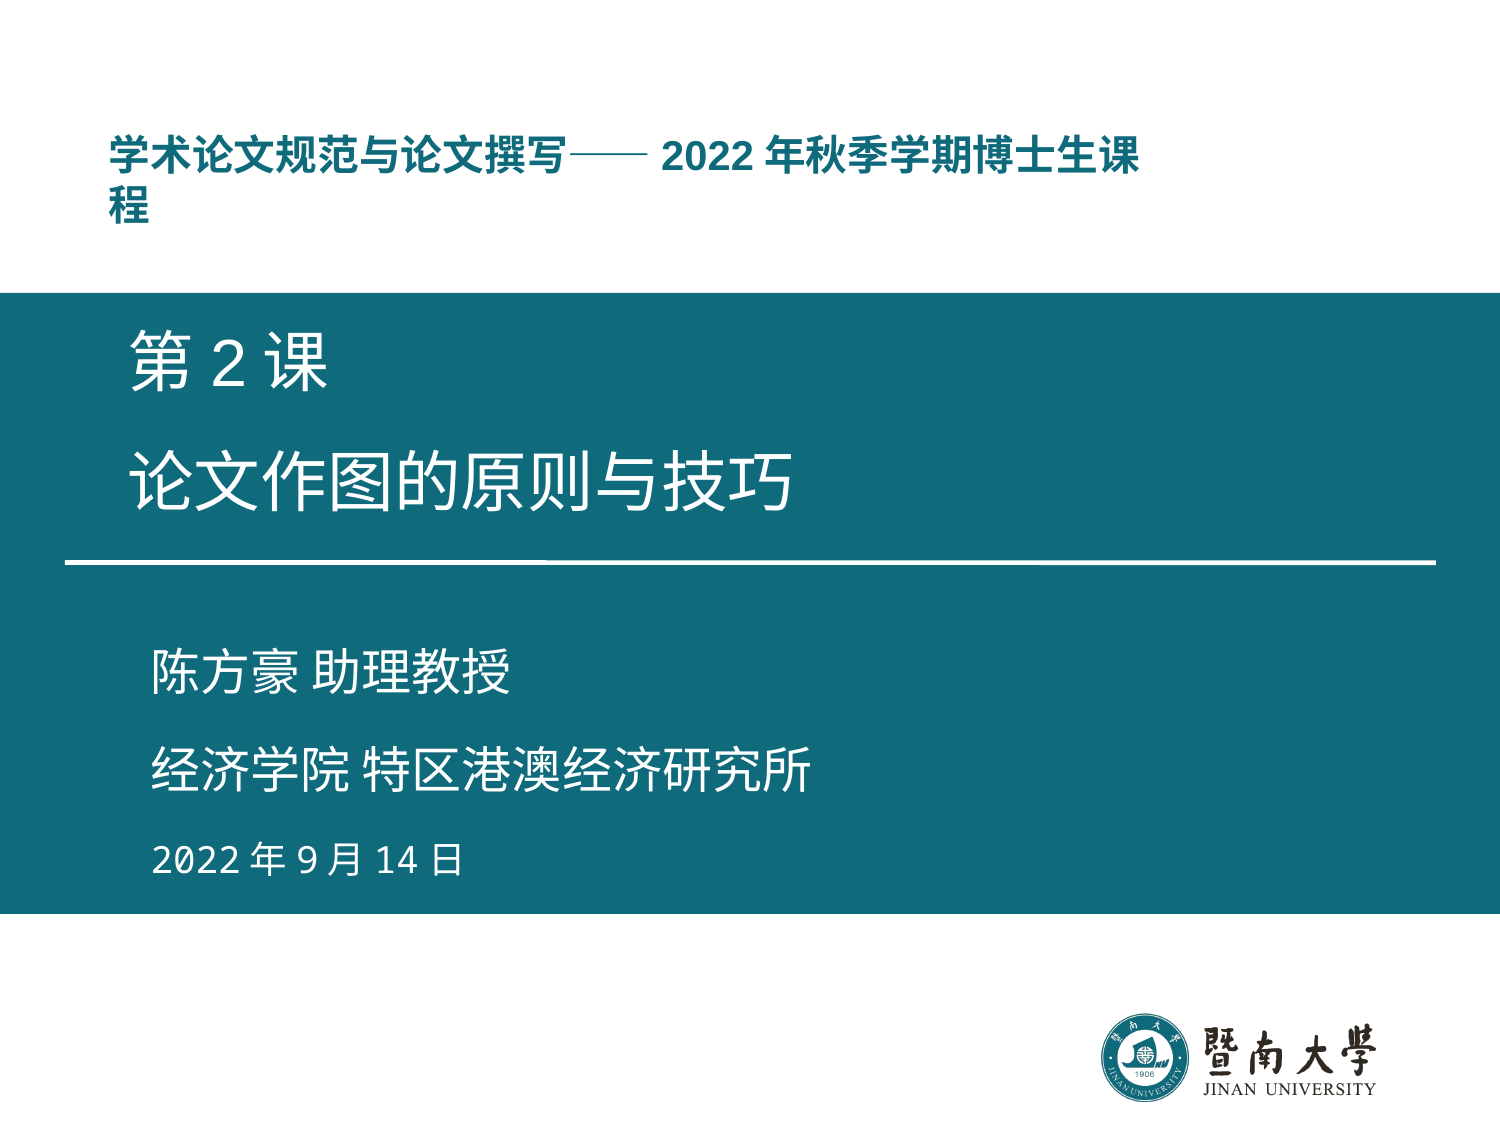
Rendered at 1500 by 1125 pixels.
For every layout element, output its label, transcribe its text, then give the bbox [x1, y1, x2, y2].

title 第2课 论文作图的原则与技巧 [111, 326, 1443, 528]
picture [1101, 1013, 1376, 1102]
subtitle 陈方豪 助理教授 经济学院 特区港澳经济研究所 2022年9月14日 [135, 550, 1448, 856]
